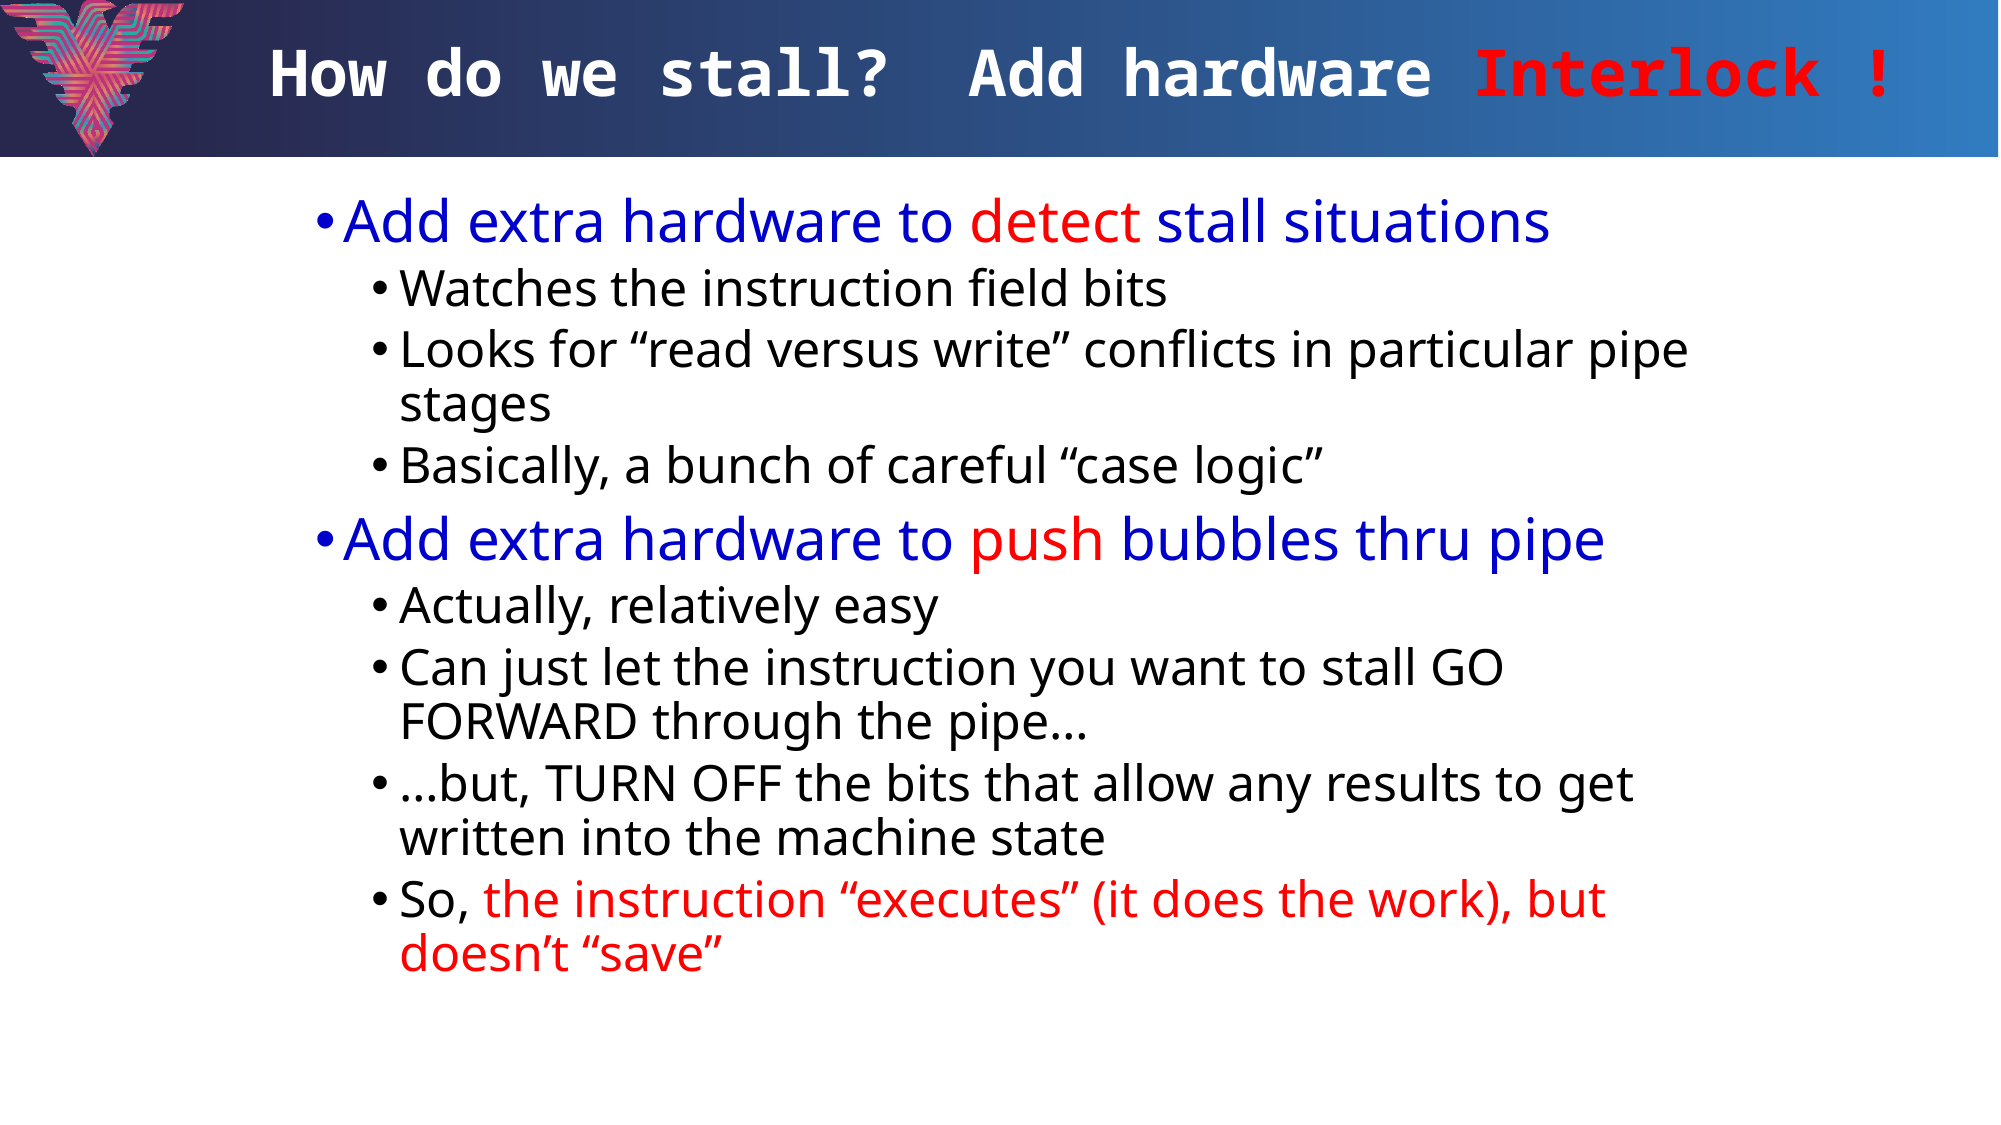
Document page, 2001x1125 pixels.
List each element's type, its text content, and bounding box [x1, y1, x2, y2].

title How do we stall? Add hardware Interlock ! [255, 0, 1940, 151]
list Add extra hardware to detect stall situations Watches the instruction field bits Looks for “read versus write” conflicts in particular pipe stages Basically, a bunch of careful “case logic” Add extra hardware to push bubbles thru pipe Actually, relatively easy Can just let the instruction you want to stall GO FORWARD through the pipe… …but, TURN OFF the bits that allow any results to get written into the machine state So, the instruction “executes” (it does the work), but doesn’t “save” [300, 184, 1750, 1023]
picture [0, 0, 189, 157]
